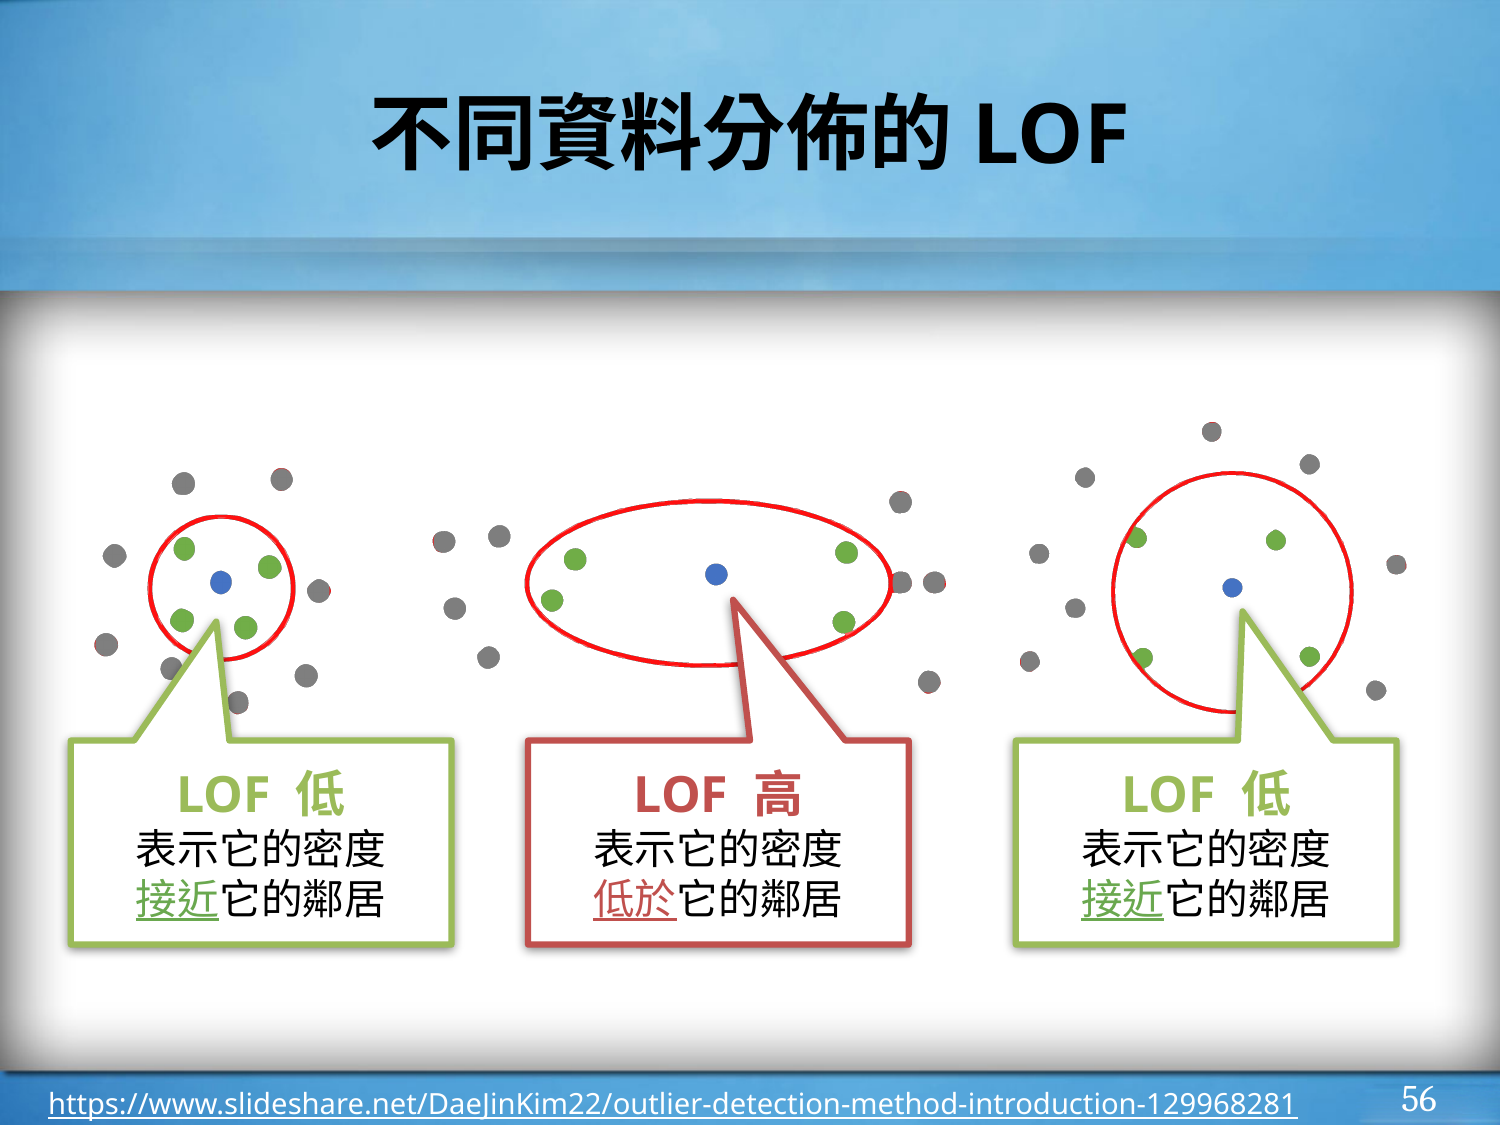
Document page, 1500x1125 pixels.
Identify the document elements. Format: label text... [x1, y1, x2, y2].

subtitle https://www.slideshare.net/DaeJinKim22/outlier-detection-method-introduction-129968281 [3, 1080, 1348, 1125]
slide_number ‹#› [1350, 1074, 1488, 1118]
text_box LOF 低 表示它的密度 接近它的鄰居 [1015, 725, 1397, 945]
text_box LOF 低 表示它的密度 接近它的鄰居 [70, 726, 452, 945]
picture [0, 0, 1500, 1125]
text_box LOF 高 表示它的密度 低於它的鄰居 [528, 703, 909, 945]
title 不同資料分佈的LOF [78, 27, 1422, 232]
